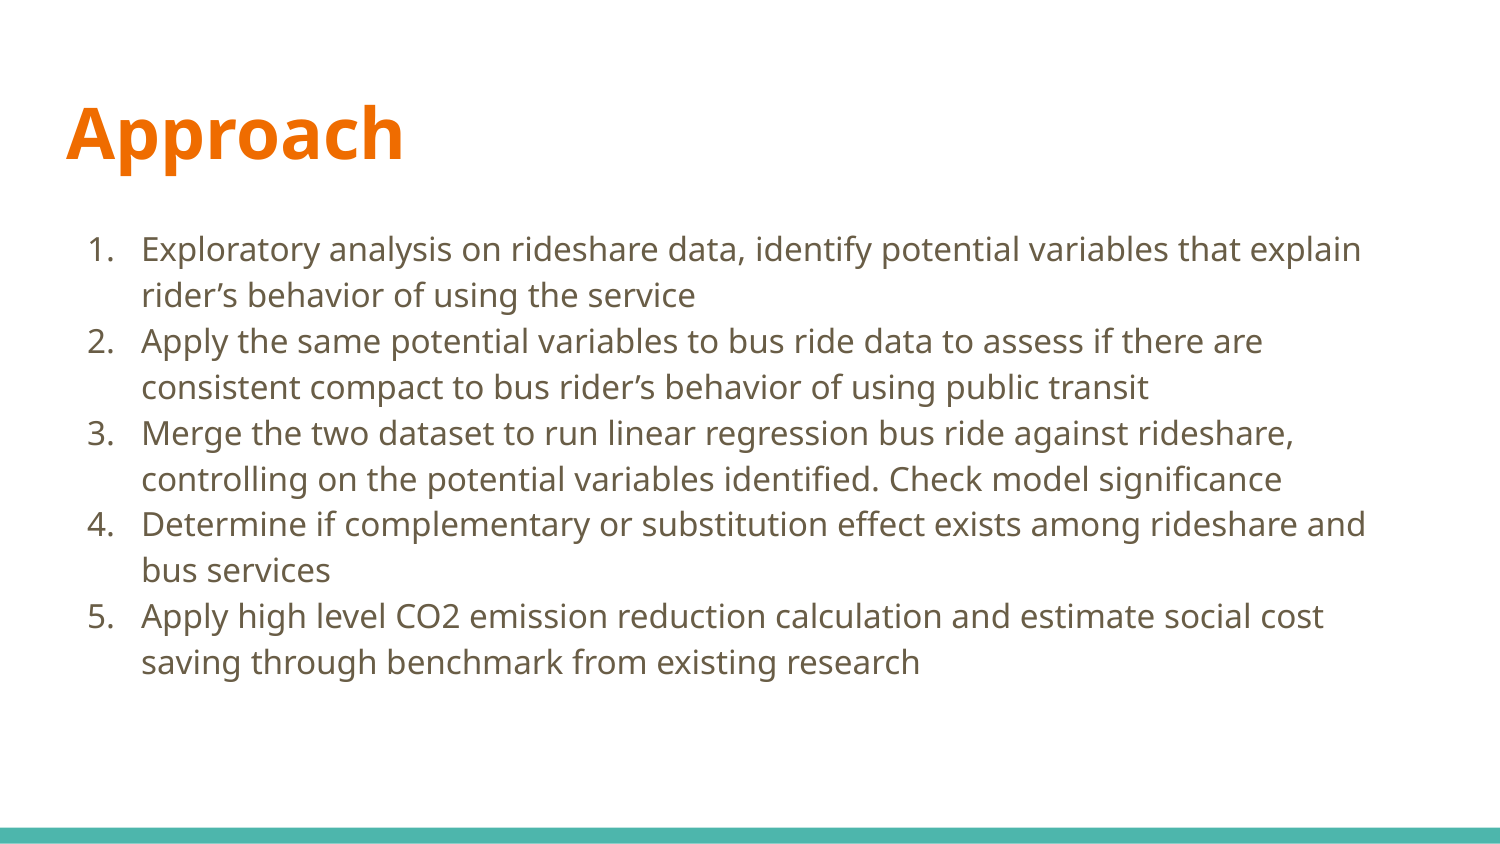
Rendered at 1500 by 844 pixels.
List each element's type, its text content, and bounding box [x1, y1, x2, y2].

title Approach [51, 72, 1449, 189]
list Exploratory analysis on rideshare data, identify potential variables that explain rider’s behavior of using the service Apply the same potential variables to bus ride data to assess if there are consistent compact to bus rider’s behavior of using public transit Merge the two dataset to run linear regression bus ride against rideshare, controlling on the potential variables identified. Check model significance Determine if complementary or substitution effect exists among rideshare and bus services Apply high level CO2 emission reduction calculation and estimate social cost saving through benchmark from existing research [51, 207, 1449, 750]
